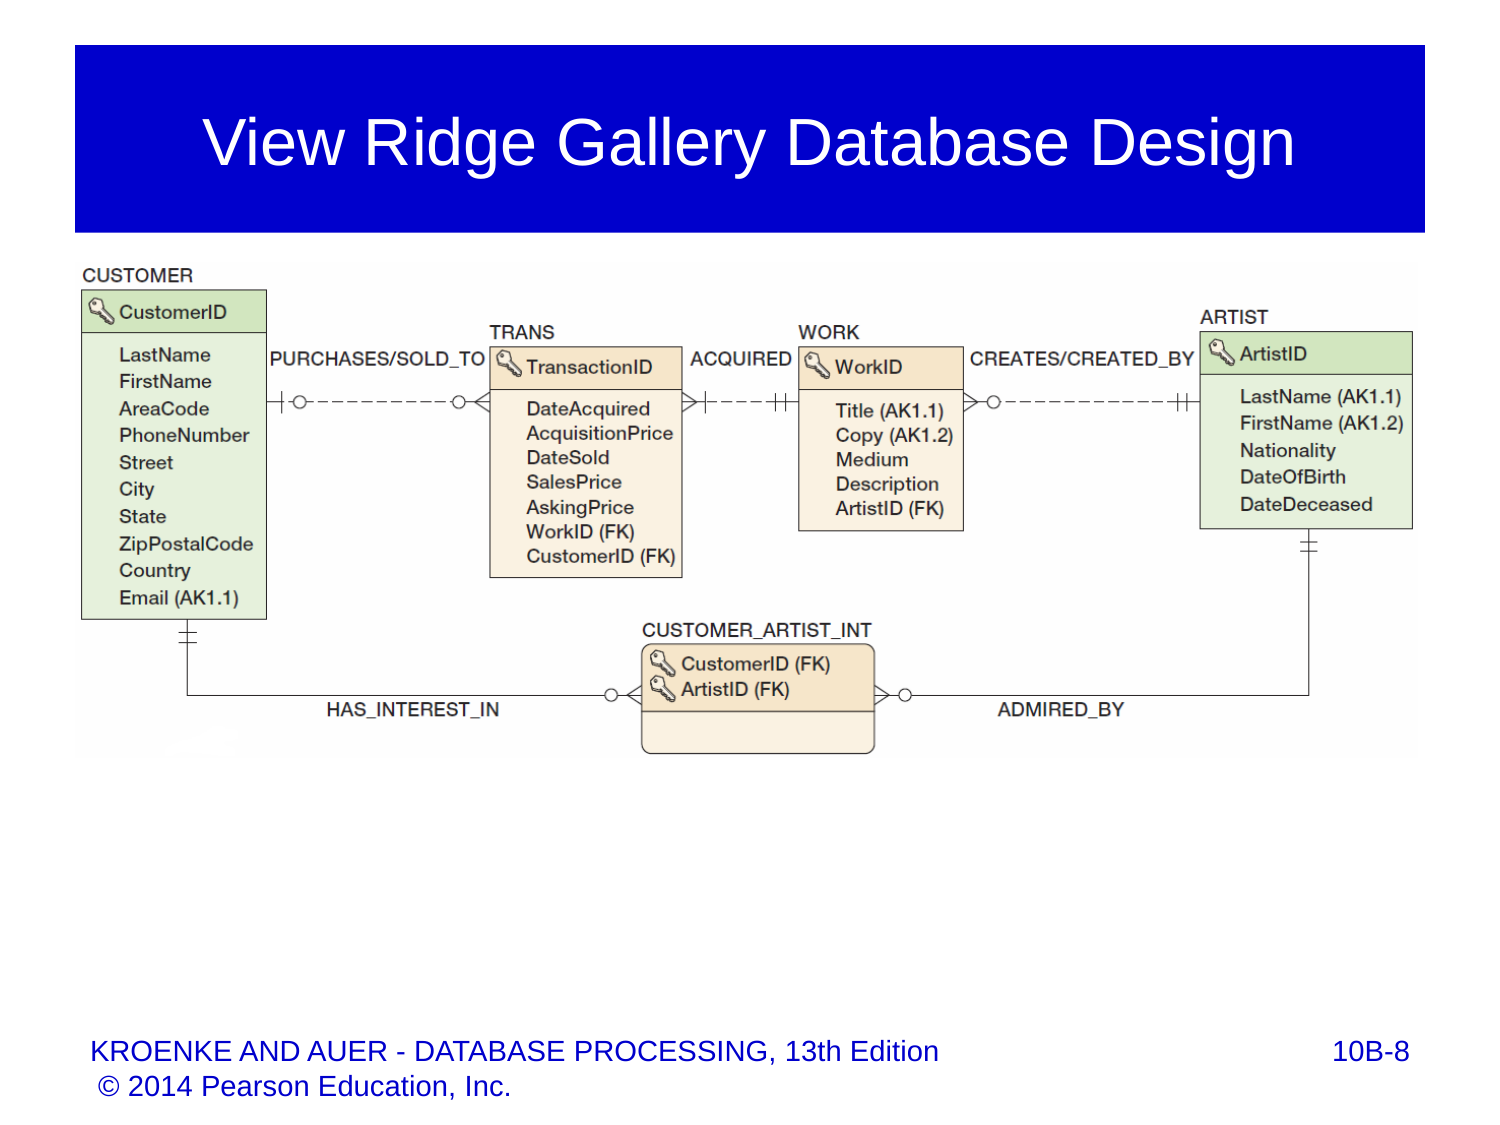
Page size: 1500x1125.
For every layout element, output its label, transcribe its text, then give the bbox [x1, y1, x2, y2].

slide_number 10B-8 [1074, 1024, 1426, 1103]
title View Ridge Gallery Database Design [75, 45, 1425, 233]
picture [74, 262, 1418, 759]
footer KROENKE AND AUER - DATABASE PROCESSING, 13th Edition © 2014 Pearson Education, Inc. [74, 1024, 963, 1104]
